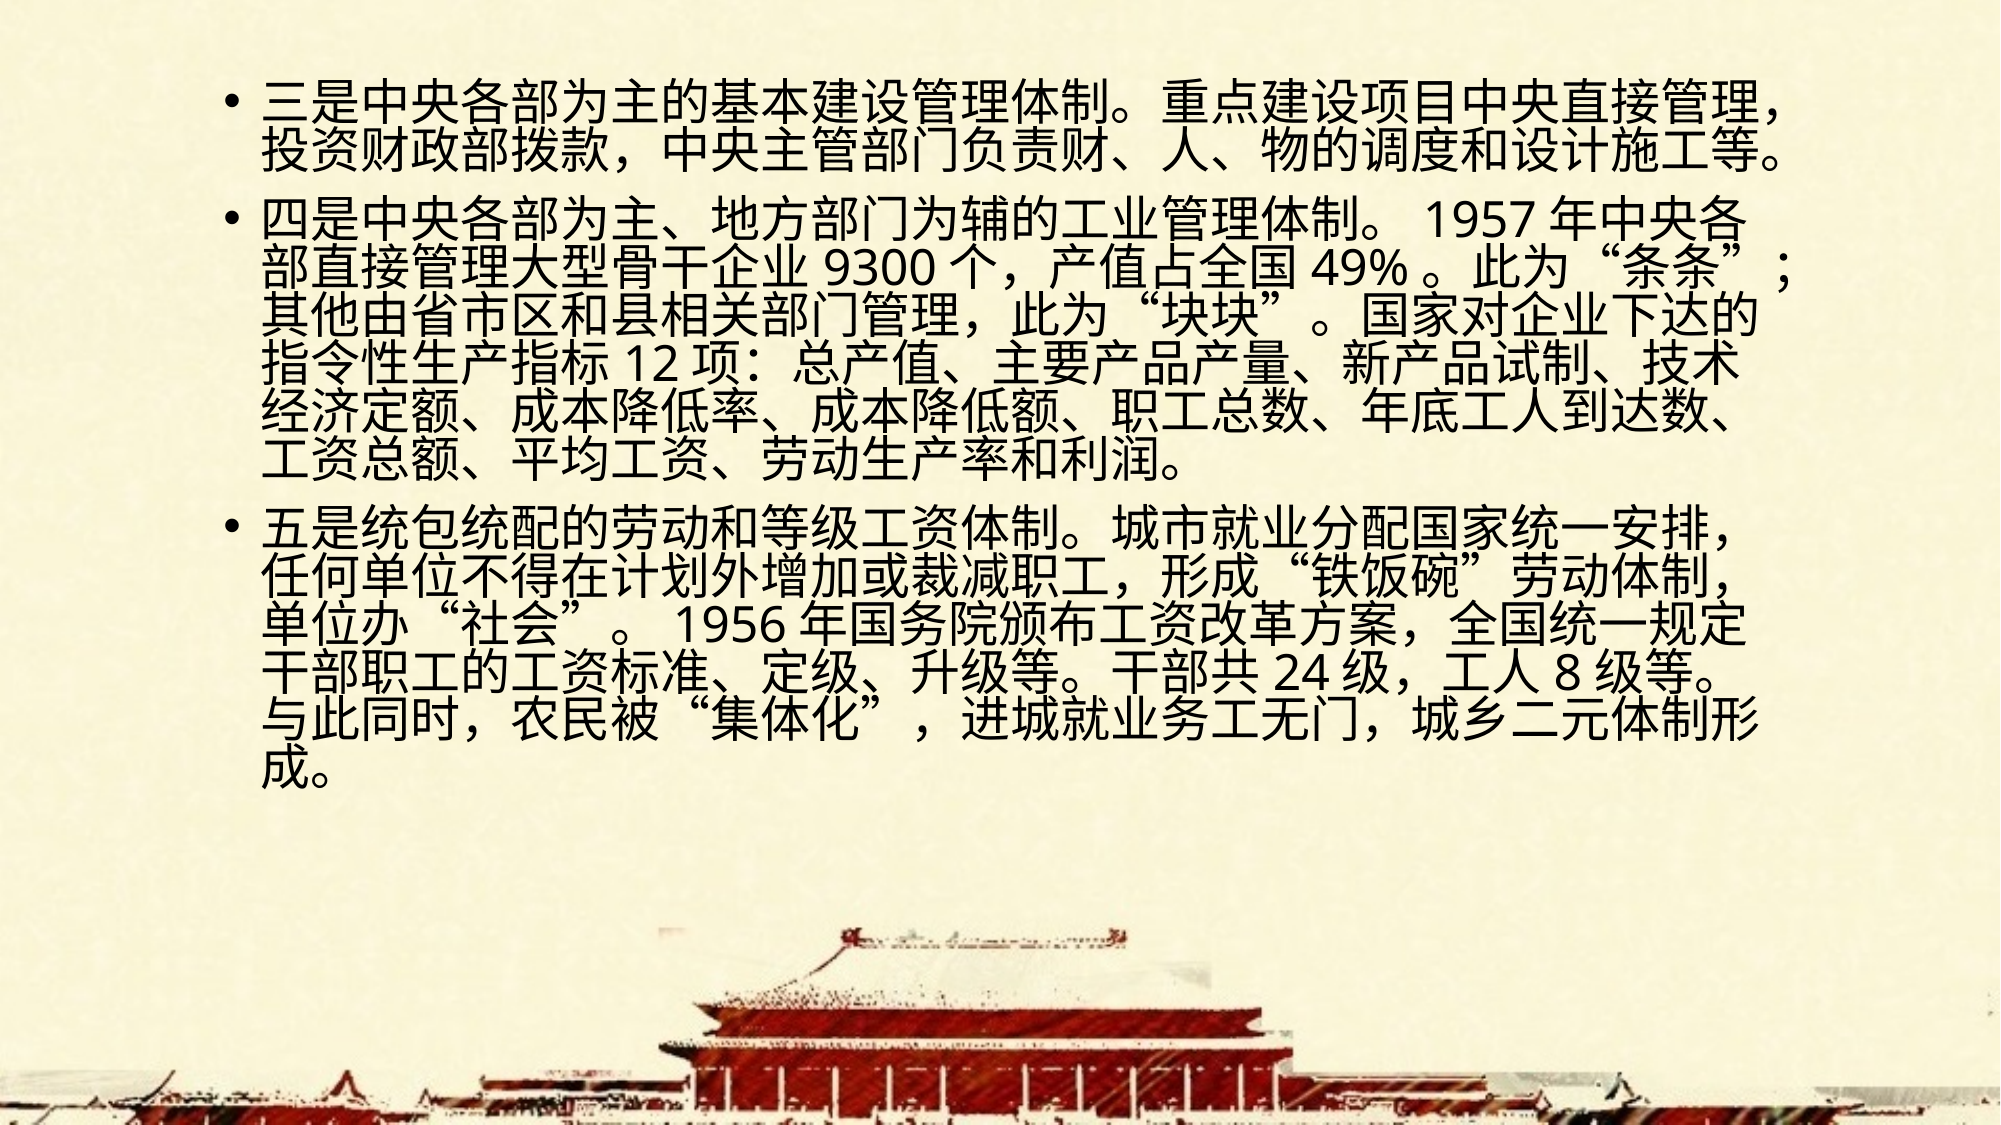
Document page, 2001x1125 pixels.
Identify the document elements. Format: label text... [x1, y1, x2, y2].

list 三是中央各部为主的基本建设管理体制。重点建设项目中央直接管理，投资财政部拨款，中央主管部门负责财、人、物的调度和设计施工等。 四是中央各部为主、地方部门为辅的工业管理体制。1957年中央各部直接管理大型骨干企业9300个，产值占全国49%。此为“条条”；其他由省市区和县相关部门管理，此为“块块”。国家对企业下达的指令性生产指标12项：总产值、主要产品产量、新产品试制、技术经济定额、成本降低率、成本降低额、职工总数、年底工人到达数、工资总额、平均工资、劳动生产率和利润。 五是统包统配的劳动和等级工资体制。城市就业分配国家统一安排，任何单位不得在计划外增加或裁减职工，形成“铁饭碗”劳动体制，单位办“社会”。1956年国务院颁布工资改革方案，全国统一规定干部职工的工资标准、定级、升级等。干部共24级，工人8级等。与此同时，农民被“集体化”，进城就业务工无门，城乡二元体制形成。 [208, 75, 1792, 1125]
picture [0, 0, 2001, 1125]
